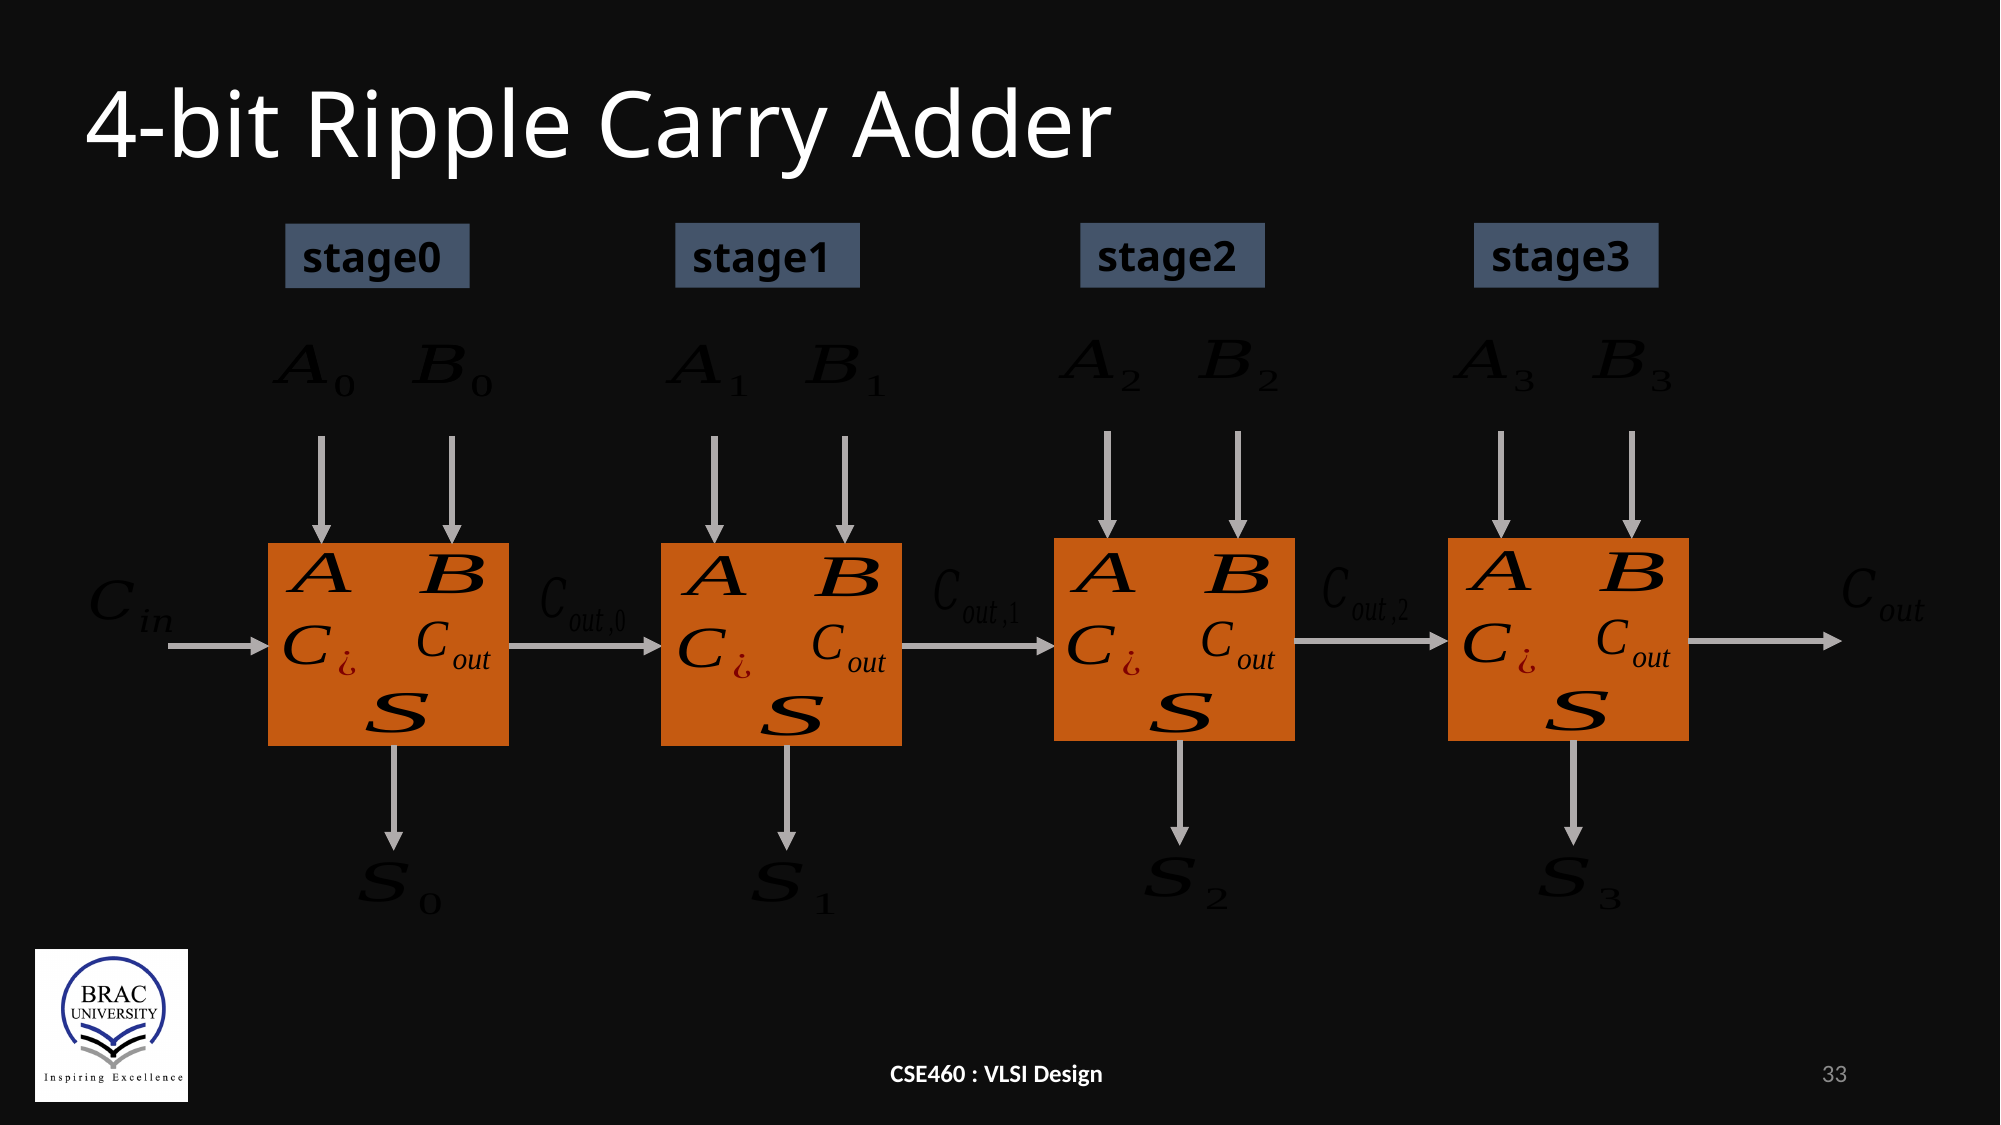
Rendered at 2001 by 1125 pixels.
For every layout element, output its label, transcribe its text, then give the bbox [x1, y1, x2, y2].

text_box [268, 543, 509, 746]
text_box stage3 [1474, 222, 1659, 288]
text_box [1054, 538, 1295, 741]
text_box stage1 [675, 222, 860, 288]
text_box stage2 [1080, 222, 1265, 288]
text_box [1448, 538, 1689, 741]
text_box [661, 543, 902, 746]
slide_number 33 [1412, 1042, 1863, 1103]
title 4-bit Ripple Carry Adder [70, 59, 1863, 196]
footer CSE460 : VLSI Design [662, 1042, 1338, 1103]
text_box stage0 [285, 223, 470, 289]
picture [35, 949, 188, 1103]
